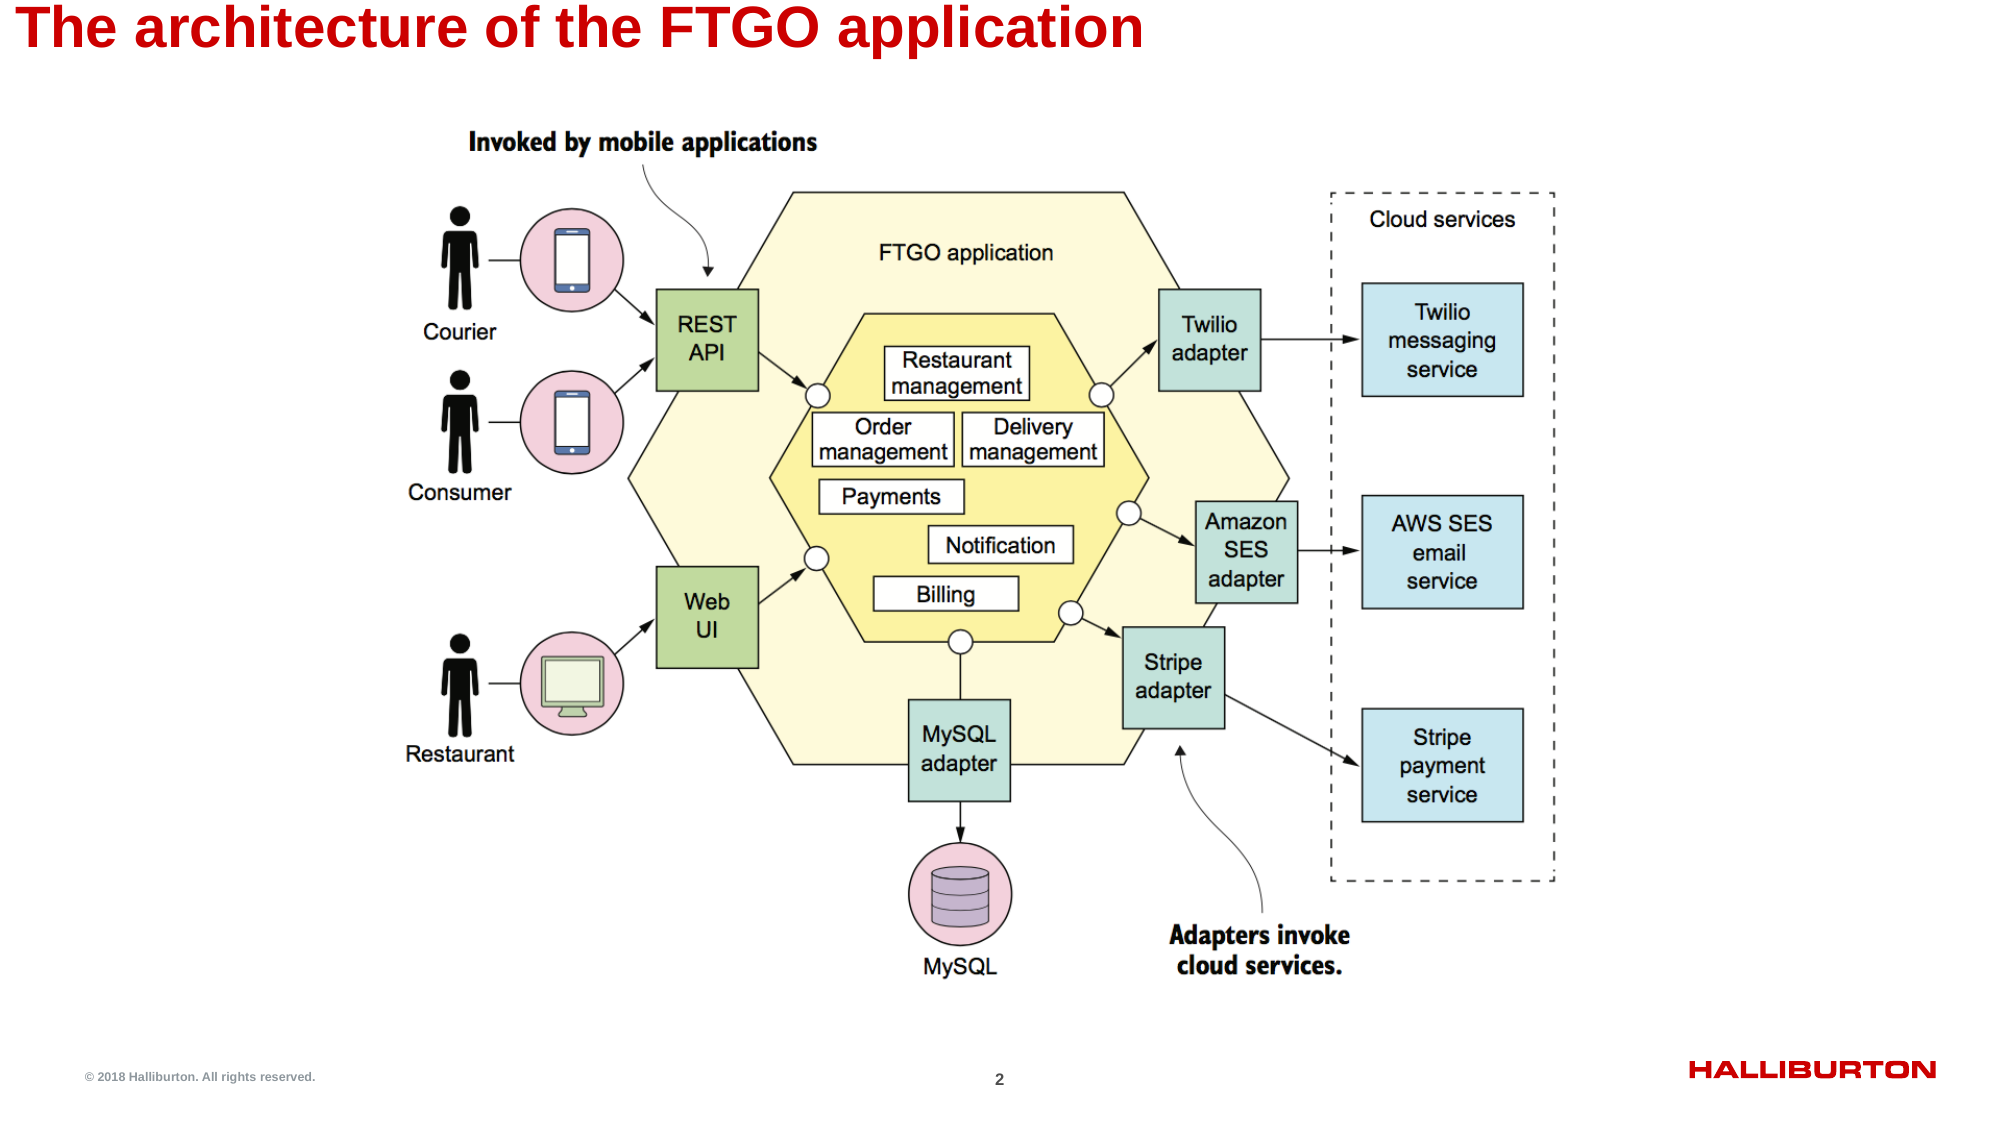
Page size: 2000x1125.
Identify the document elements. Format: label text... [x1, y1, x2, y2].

picture [397, 102, 1567, 991]
title The architecture of the FTGO application [0, 0, 1871, 75]
